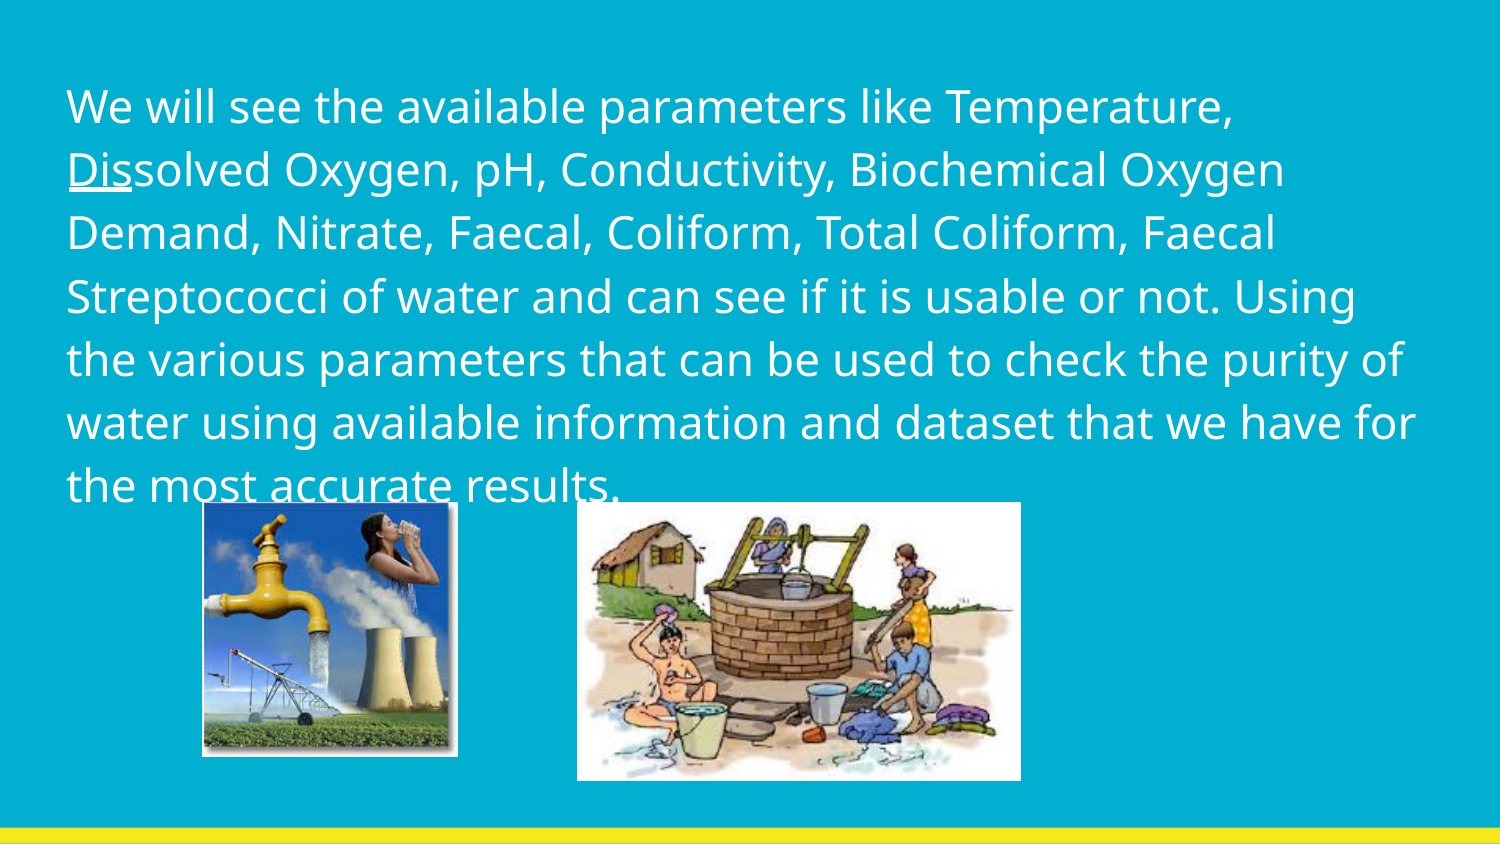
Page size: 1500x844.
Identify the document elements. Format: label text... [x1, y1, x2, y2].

list We will see the available parameters like Temperature, Dissolved Oxygen, pH, Conductivity, Biochemical Oxygen Demand, Nitrate, Faecal, Coliform, Total Coliform, Faecal Streptococci of water and can see if it is usable or not. Using the various parameters that can be used to check the purity of water using available information and dataset that we have for the most accurate results. [51, 54, 1449, 572]
picture [201, 501, 458, 757]
picture [577, 501, 1021, 781]
